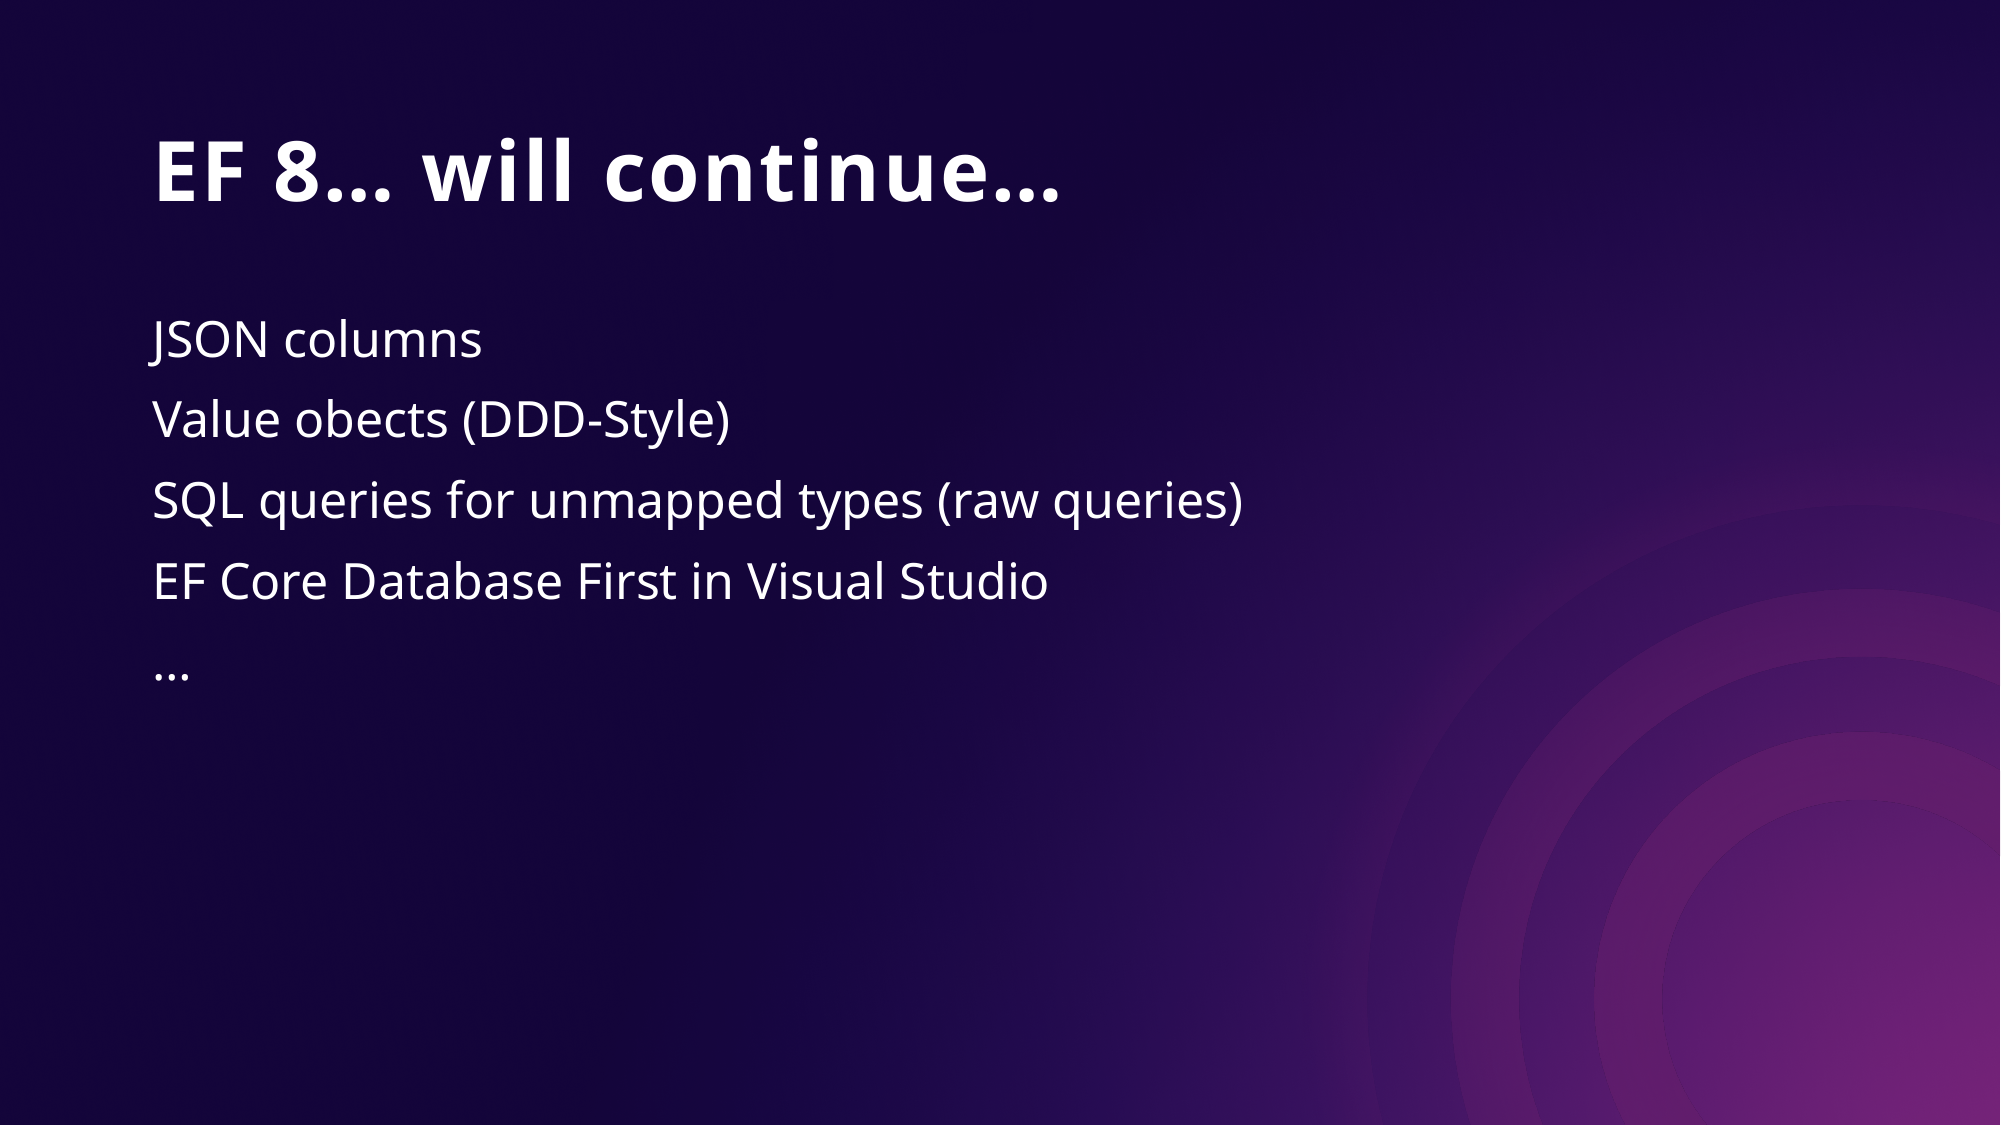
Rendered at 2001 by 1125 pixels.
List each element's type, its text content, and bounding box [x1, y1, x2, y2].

title EF 8… will continue… [137, 59, 1863, 278]
list JSON columns Value obects (DDD-Style) SQL queries for unmapped types (raw queries) EF Core Database First in Visual Studio … [137, 299, 1863, 1014]
picture [0, 0, 2001, 1125]
